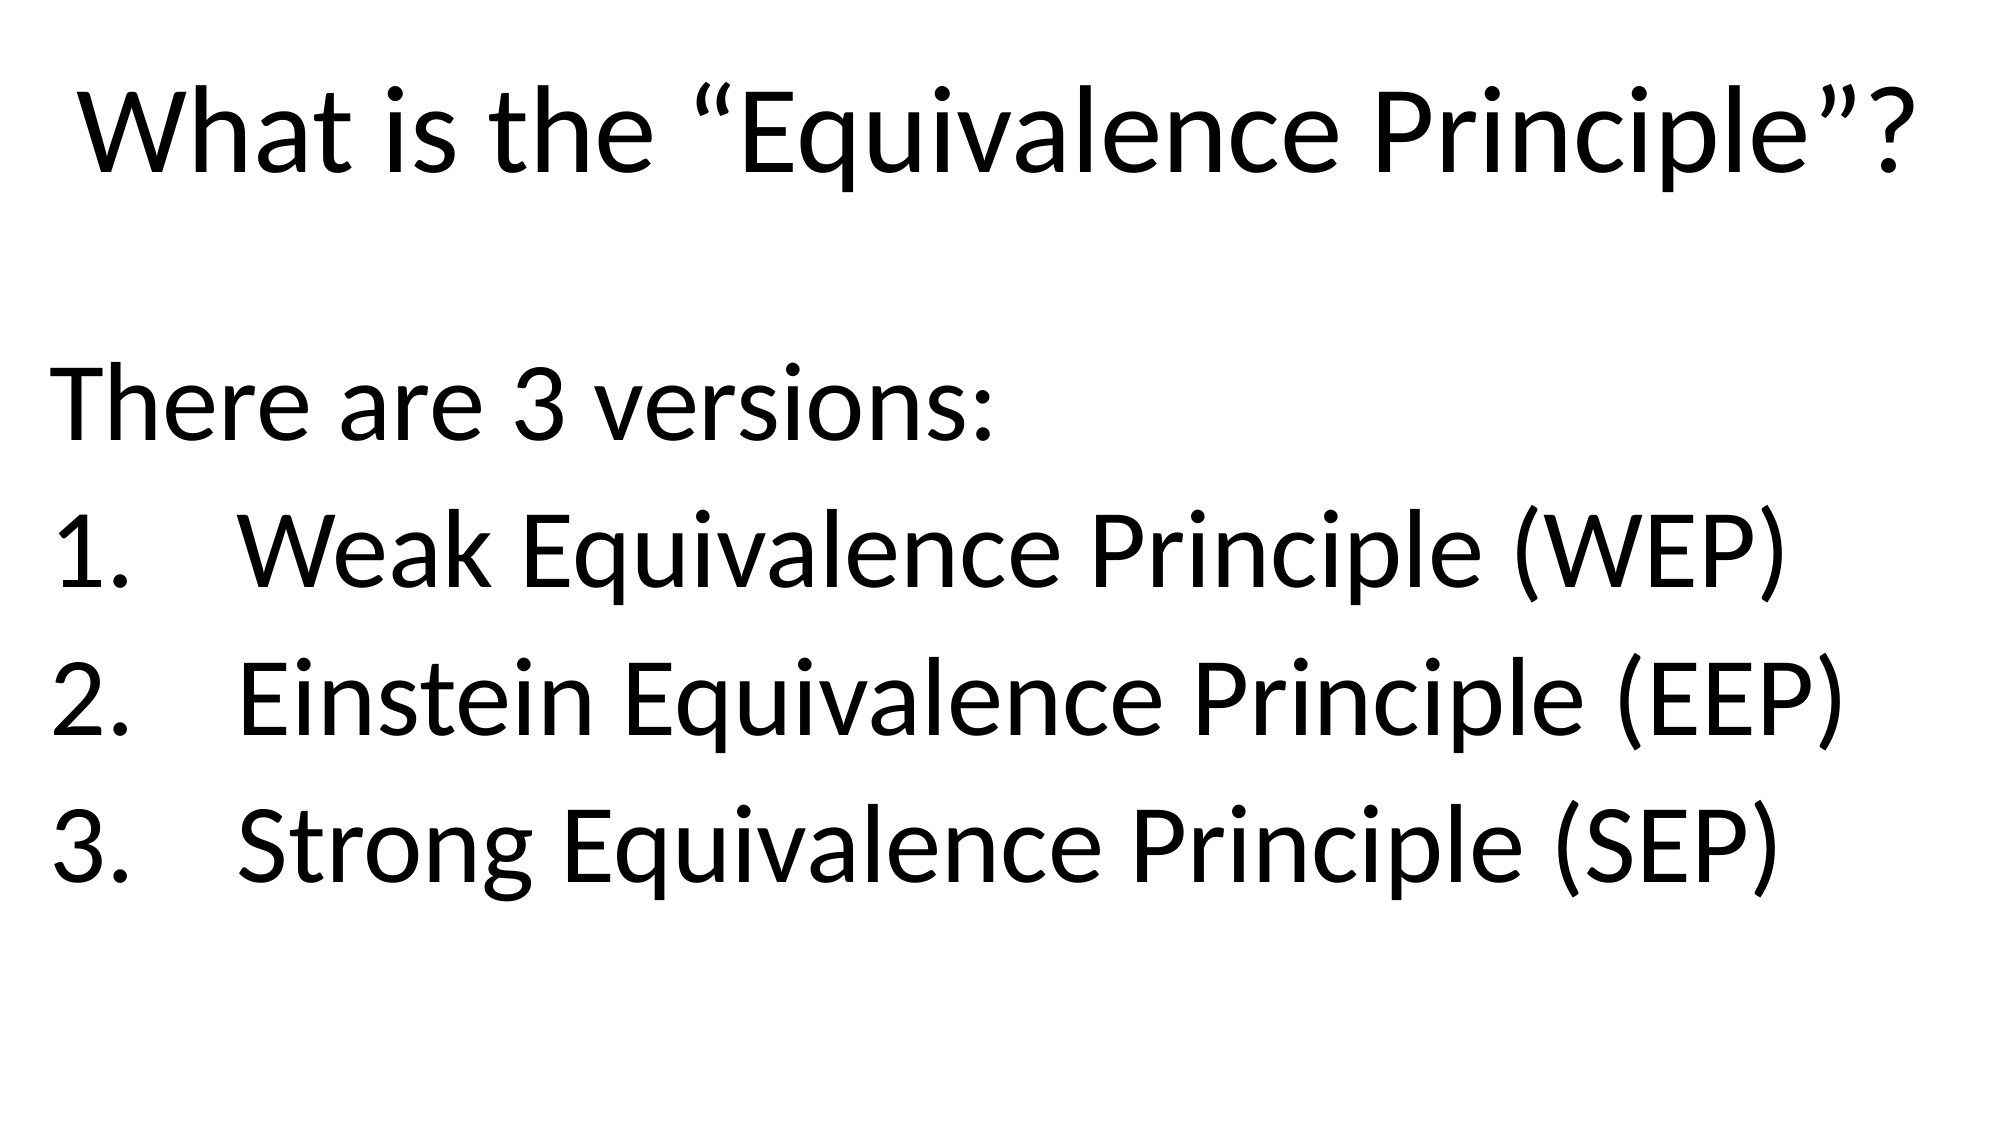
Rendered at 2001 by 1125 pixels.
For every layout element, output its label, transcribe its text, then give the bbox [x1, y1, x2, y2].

text_box What is the “Equivalence Principle”? [61, 40, 1939, 206]
text_box There are 3 versions: Weak Equivalence Principle (WEP) Einstein Equivalence Principle (EEP) Strong Equivalence Principle (SEP) [34, 320, 1865, 913]
